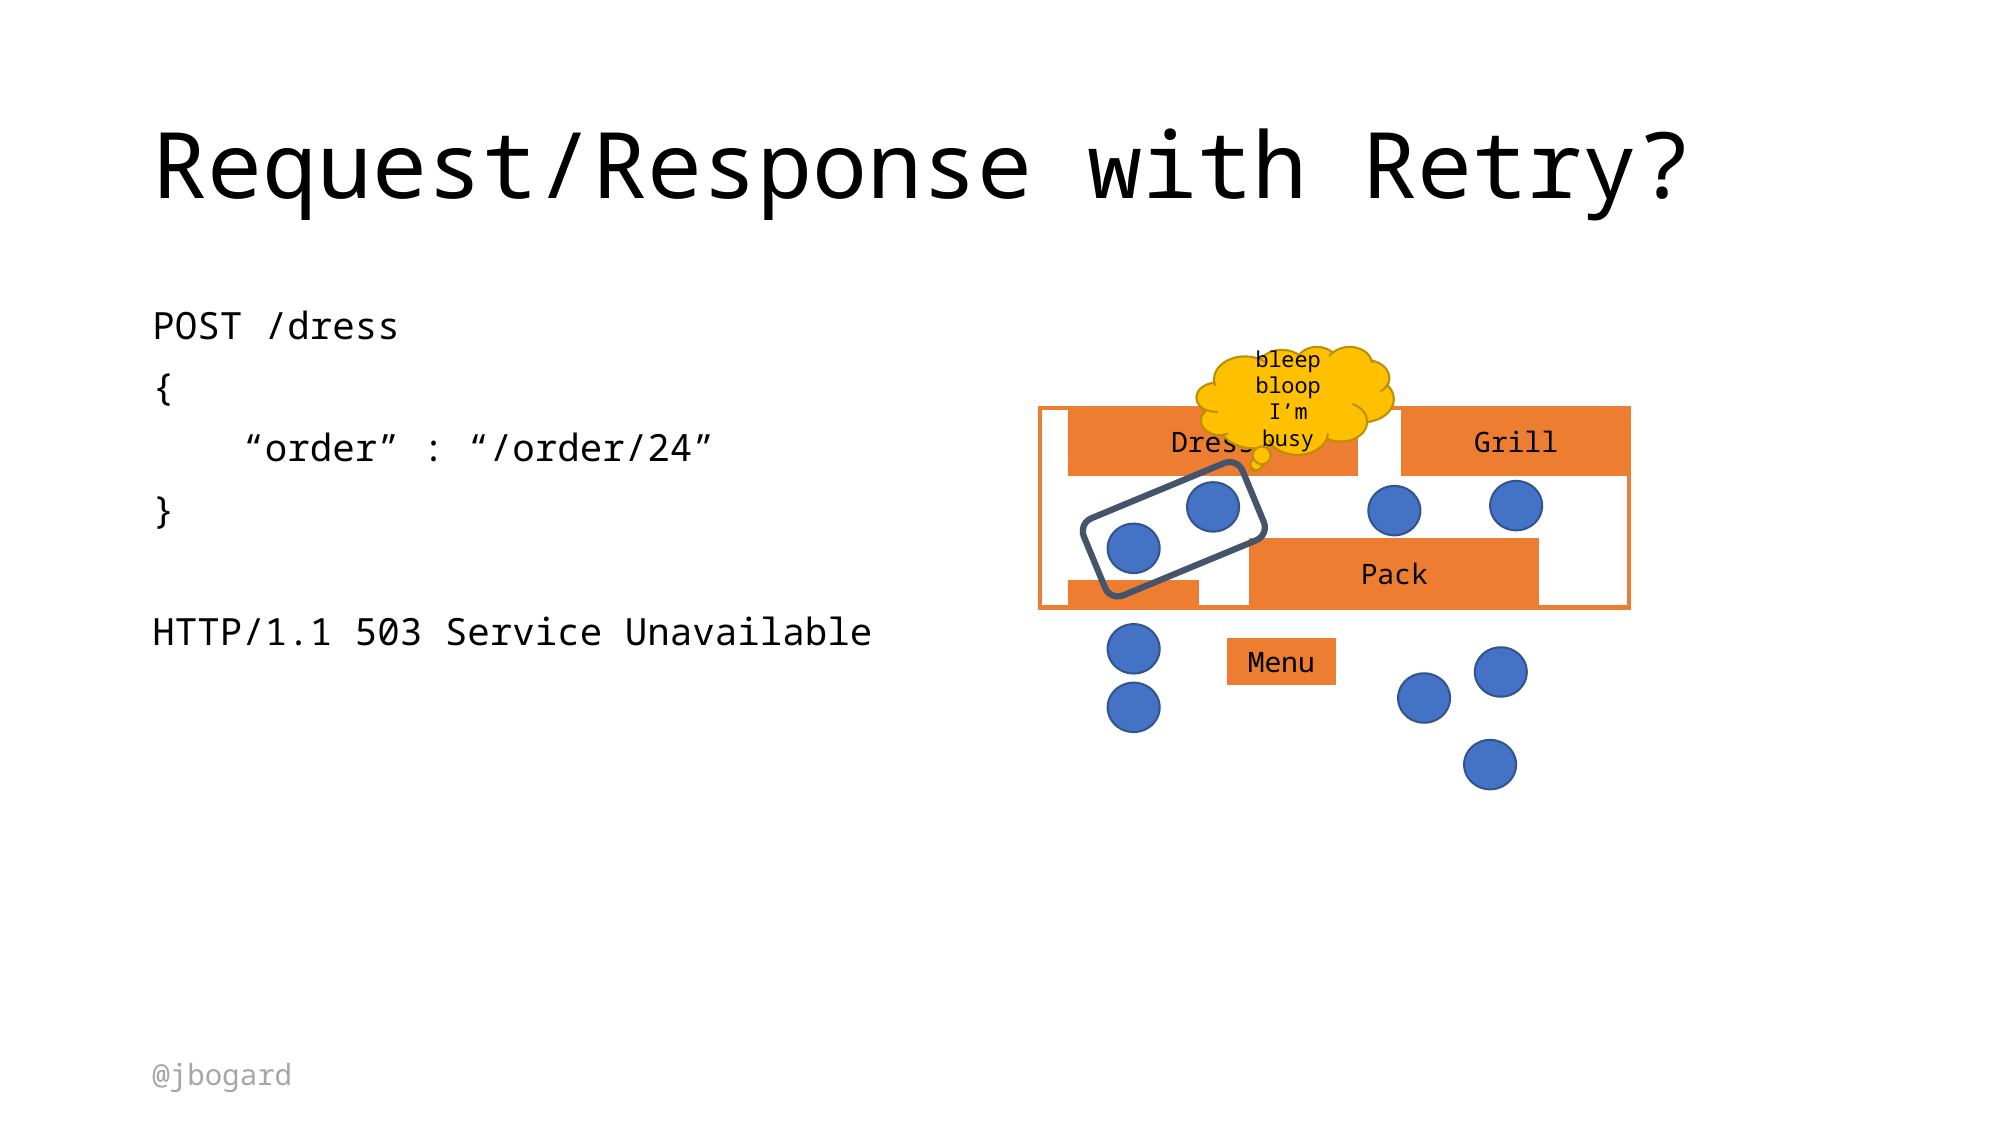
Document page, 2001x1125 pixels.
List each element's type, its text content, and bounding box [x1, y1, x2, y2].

text_box Dress [1069, 407, 1357, 475]
text_box [1069, 581, 1198, 608]
text_box [1039, 407, 1190, 608]
text_box Menu [1228, 639, 1335, 684]
text_box [1367, 484, 1422, 537]
text_box bleep bloop I’m busy [1195, 345, 1395, 473]
text_box Pack [1251, 539, 1538, 607]
text_box [1163, 407, 1630, 608]
text_box [1397, 672, 1452, 724]
text_box [1081, 461, 1266, 598]
text_box [1106, 681, 1161, 734]
text_box [1463, 738, 1518, 791]
text_box [1473, 646, 1528, 698]
title Request/Response with Retry? [137, 59, 1863, 278]
text_box [1489, 479, 1544, 532]
text_box [1106, 623, 1161, 675]
list POST /dress { “order” : “/order/24” } HTTP/1.1 503 Service Unavailable [137, 299, 988, 1014]
text_box Grill [1402, 407, 1630, 475]
